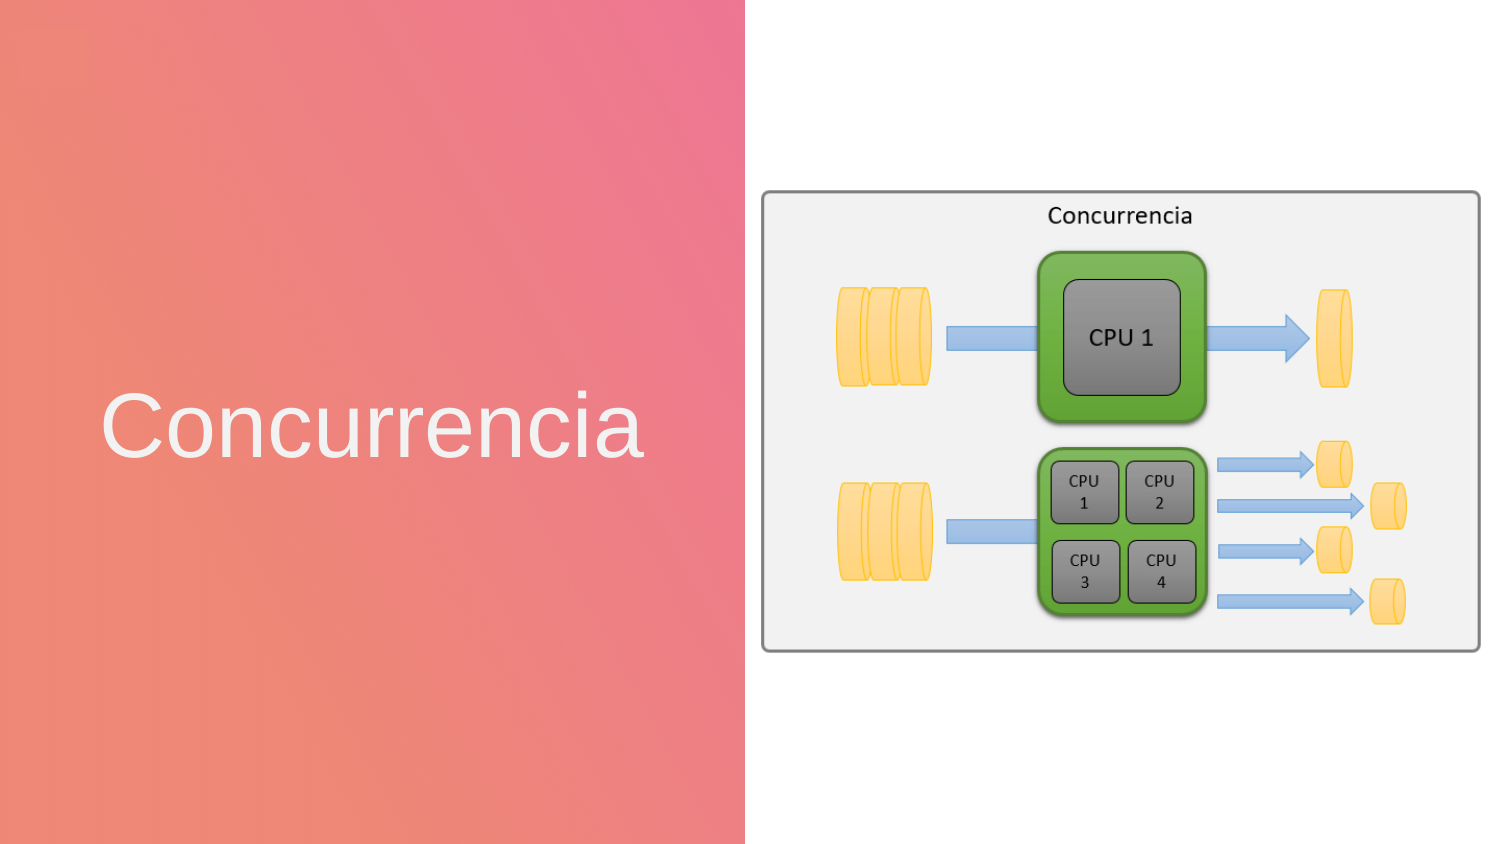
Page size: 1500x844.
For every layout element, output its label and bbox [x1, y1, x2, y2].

picture [758, 184, 1486, 660]
picture [0, 0, 745, 844]
